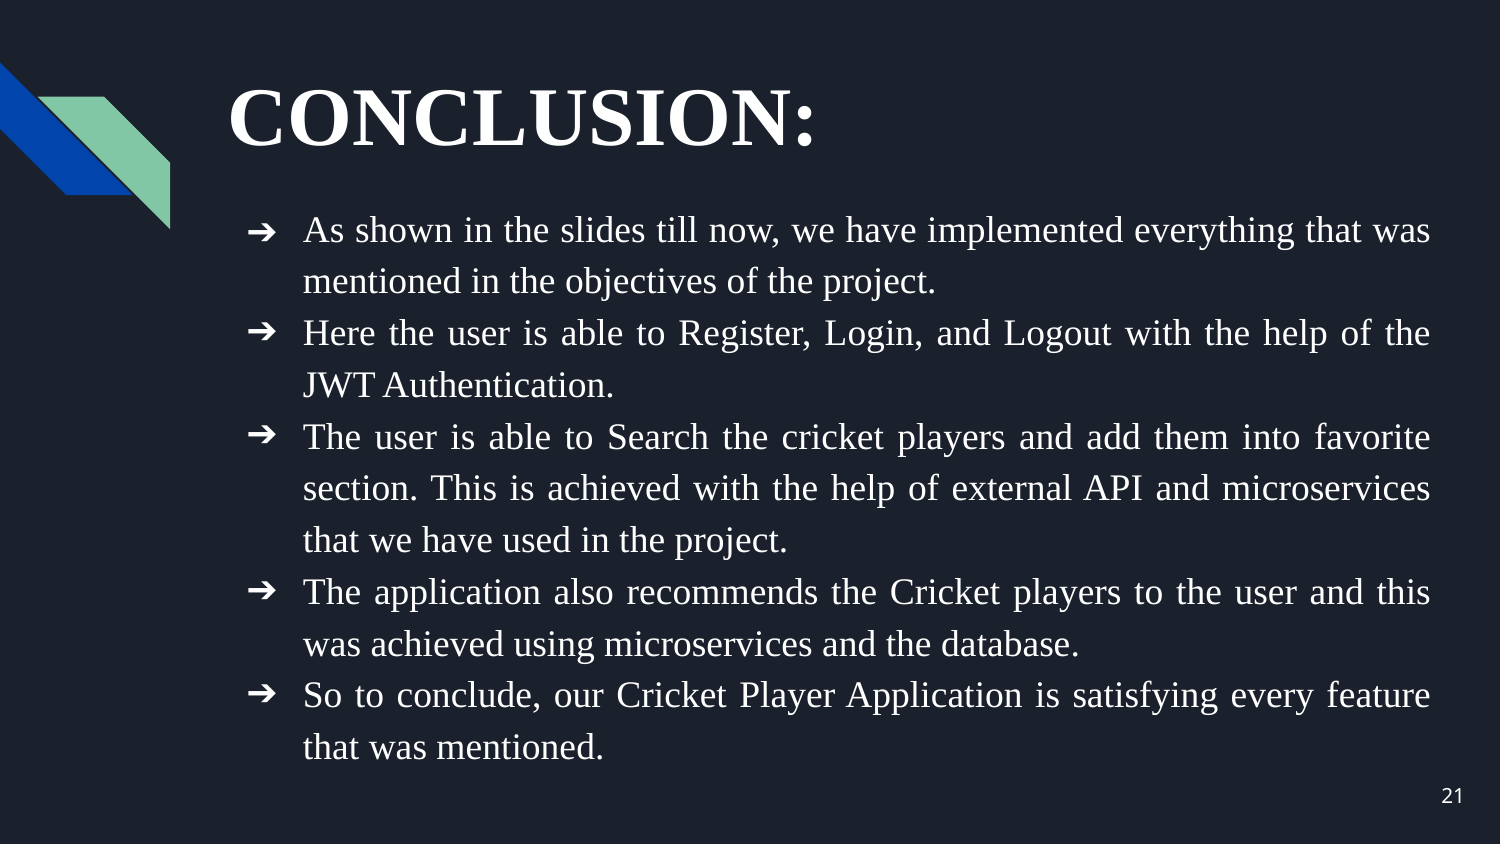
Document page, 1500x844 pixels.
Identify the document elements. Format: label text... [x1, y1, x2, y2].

title CONCLUSION: [212, 40, 1500, 183]
slide_number ‹#› [1389, 764, 1480, 830]
list As shown in the slides till now, we have implemented everything that was mentioned in the objectives of the project. Here the user is able to Register, Login, and Logout with the help of the JWT Authentication. The user is able to Search the cricket players and add them into favorite section. This is achieved with the help of external API and microservices that we have used in the project. The application also recommends the Cricket players to the user and this was achieved using microservices and the database. So to conclude, our Cricket Player Application is satisfying every feature that was mentioned. [212, 183, 1448, 787]
